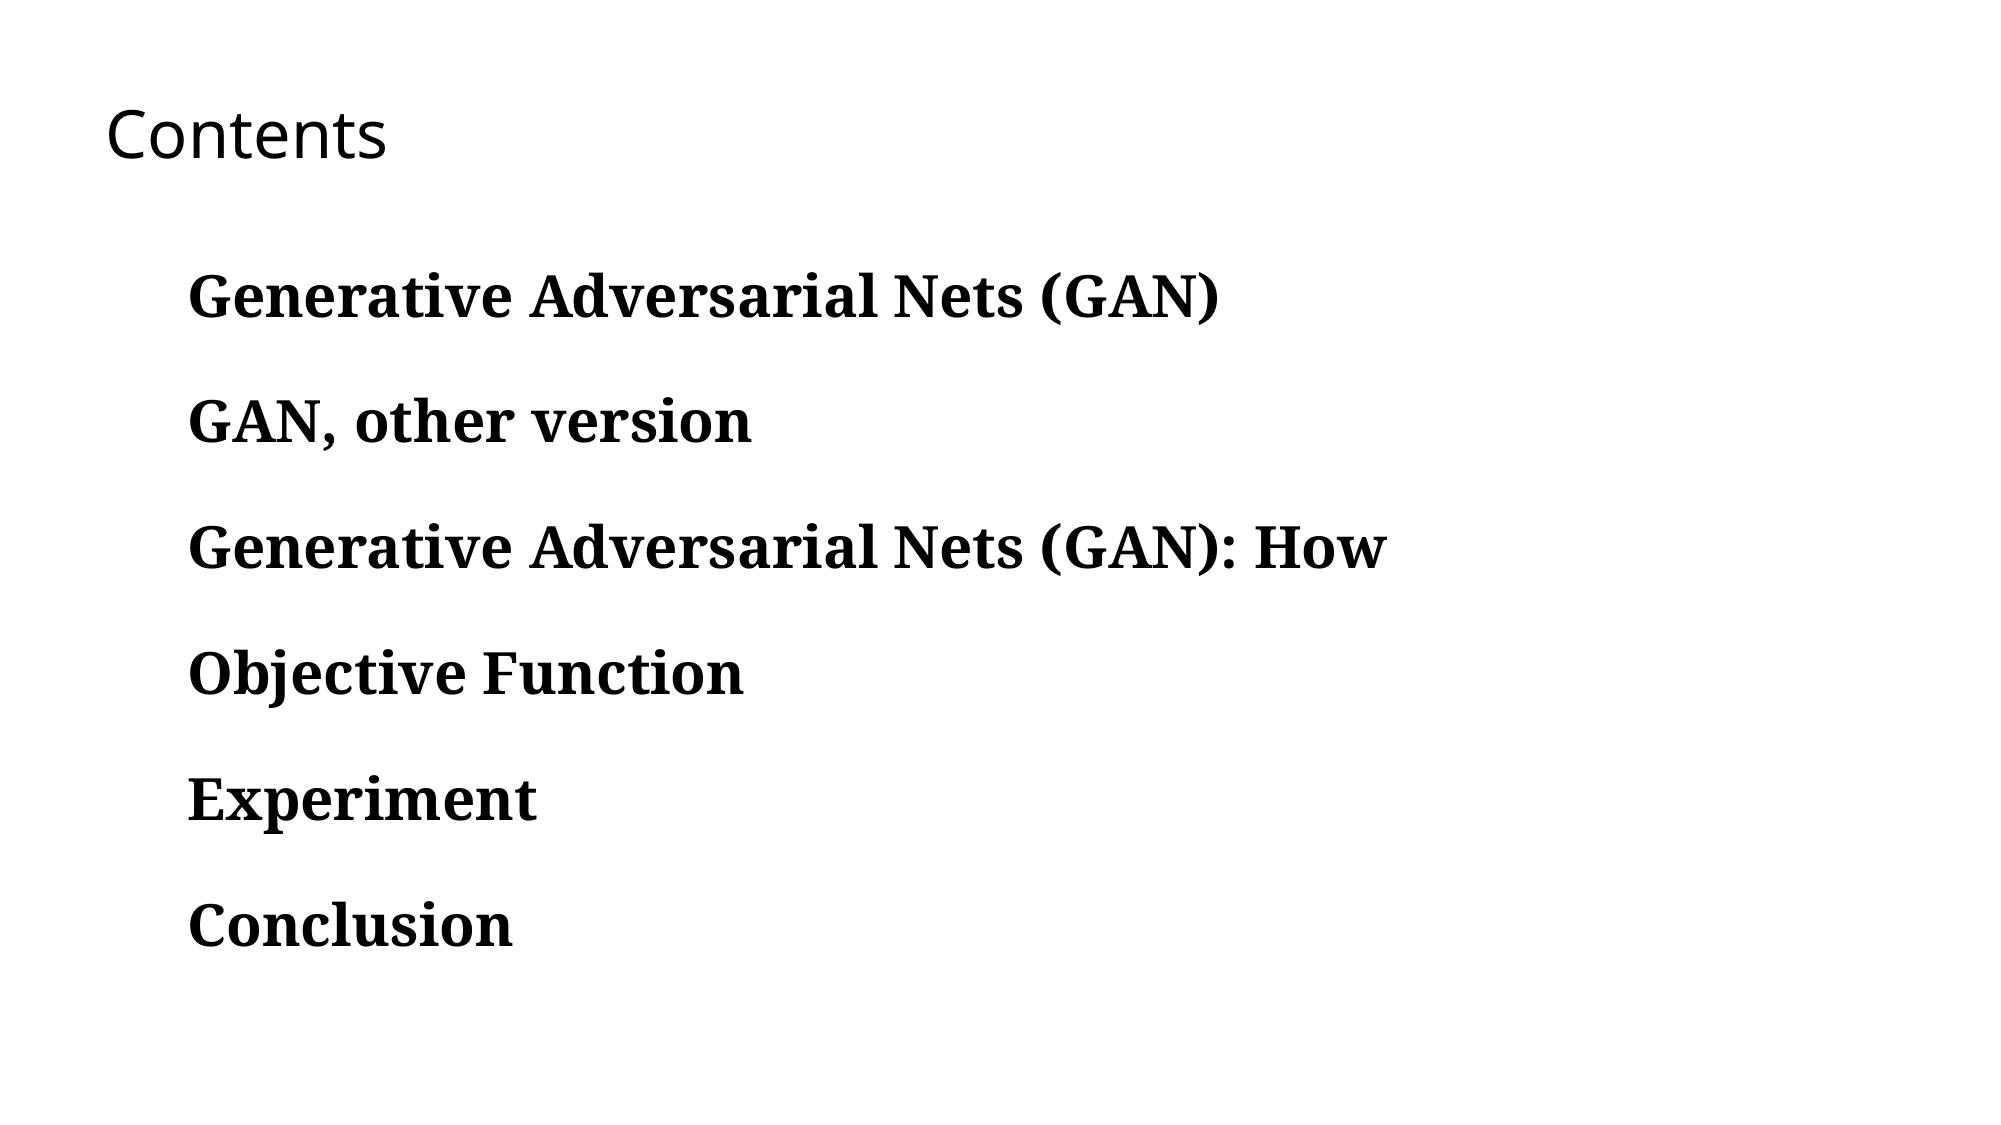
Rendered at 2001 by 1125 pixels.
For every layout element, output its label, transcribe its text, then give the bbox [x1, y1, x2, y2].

text_box Generative Adversarial Nets (GAN) GAN, other version Generative Adversarial Nets (GAN): How Objective Function Experiment Conclusion [172, 216, 1828, 965]
text_box Contents [90, 93, 1387, 180]
